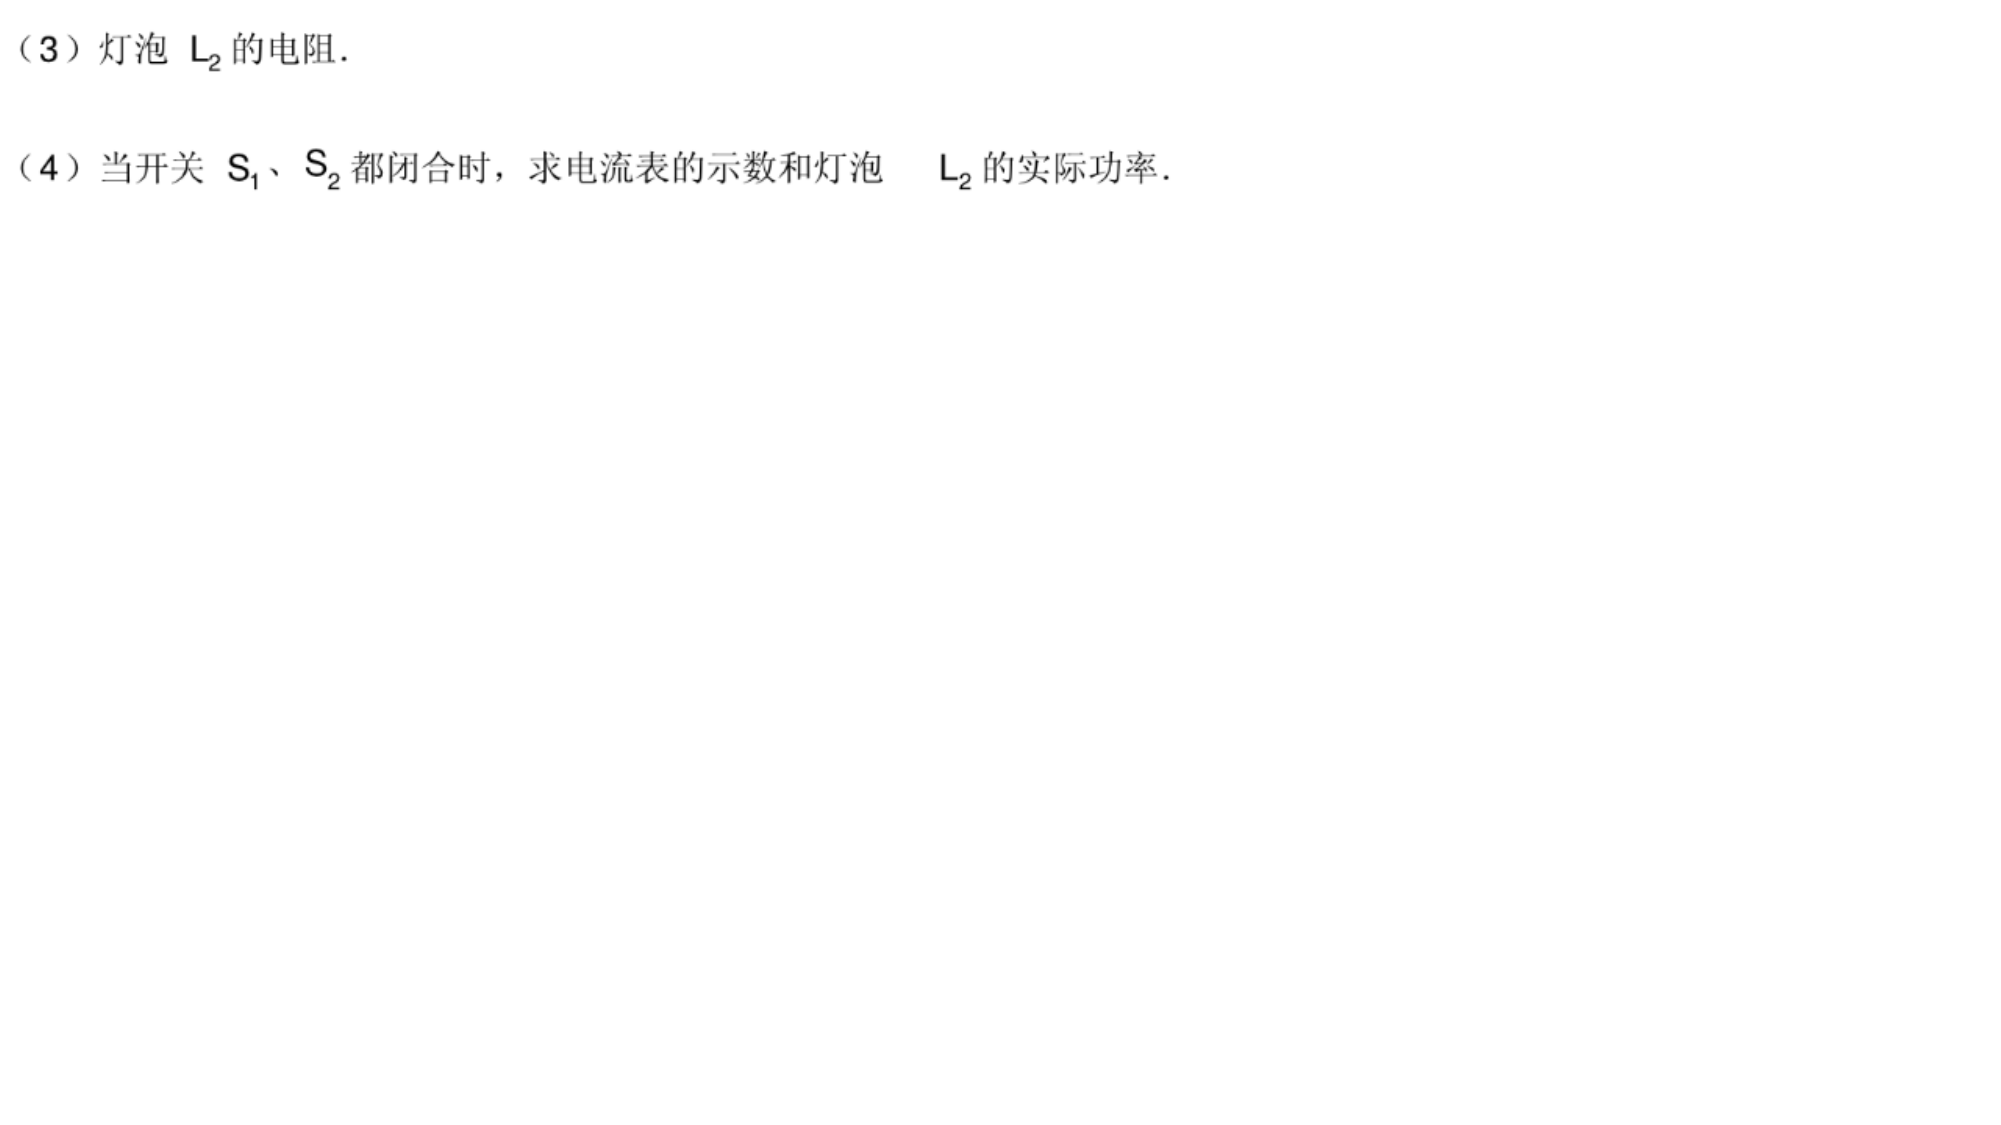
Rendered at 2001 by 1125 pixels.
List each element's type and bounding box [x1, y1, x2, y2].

picture [0, 0, 1175, 199]
